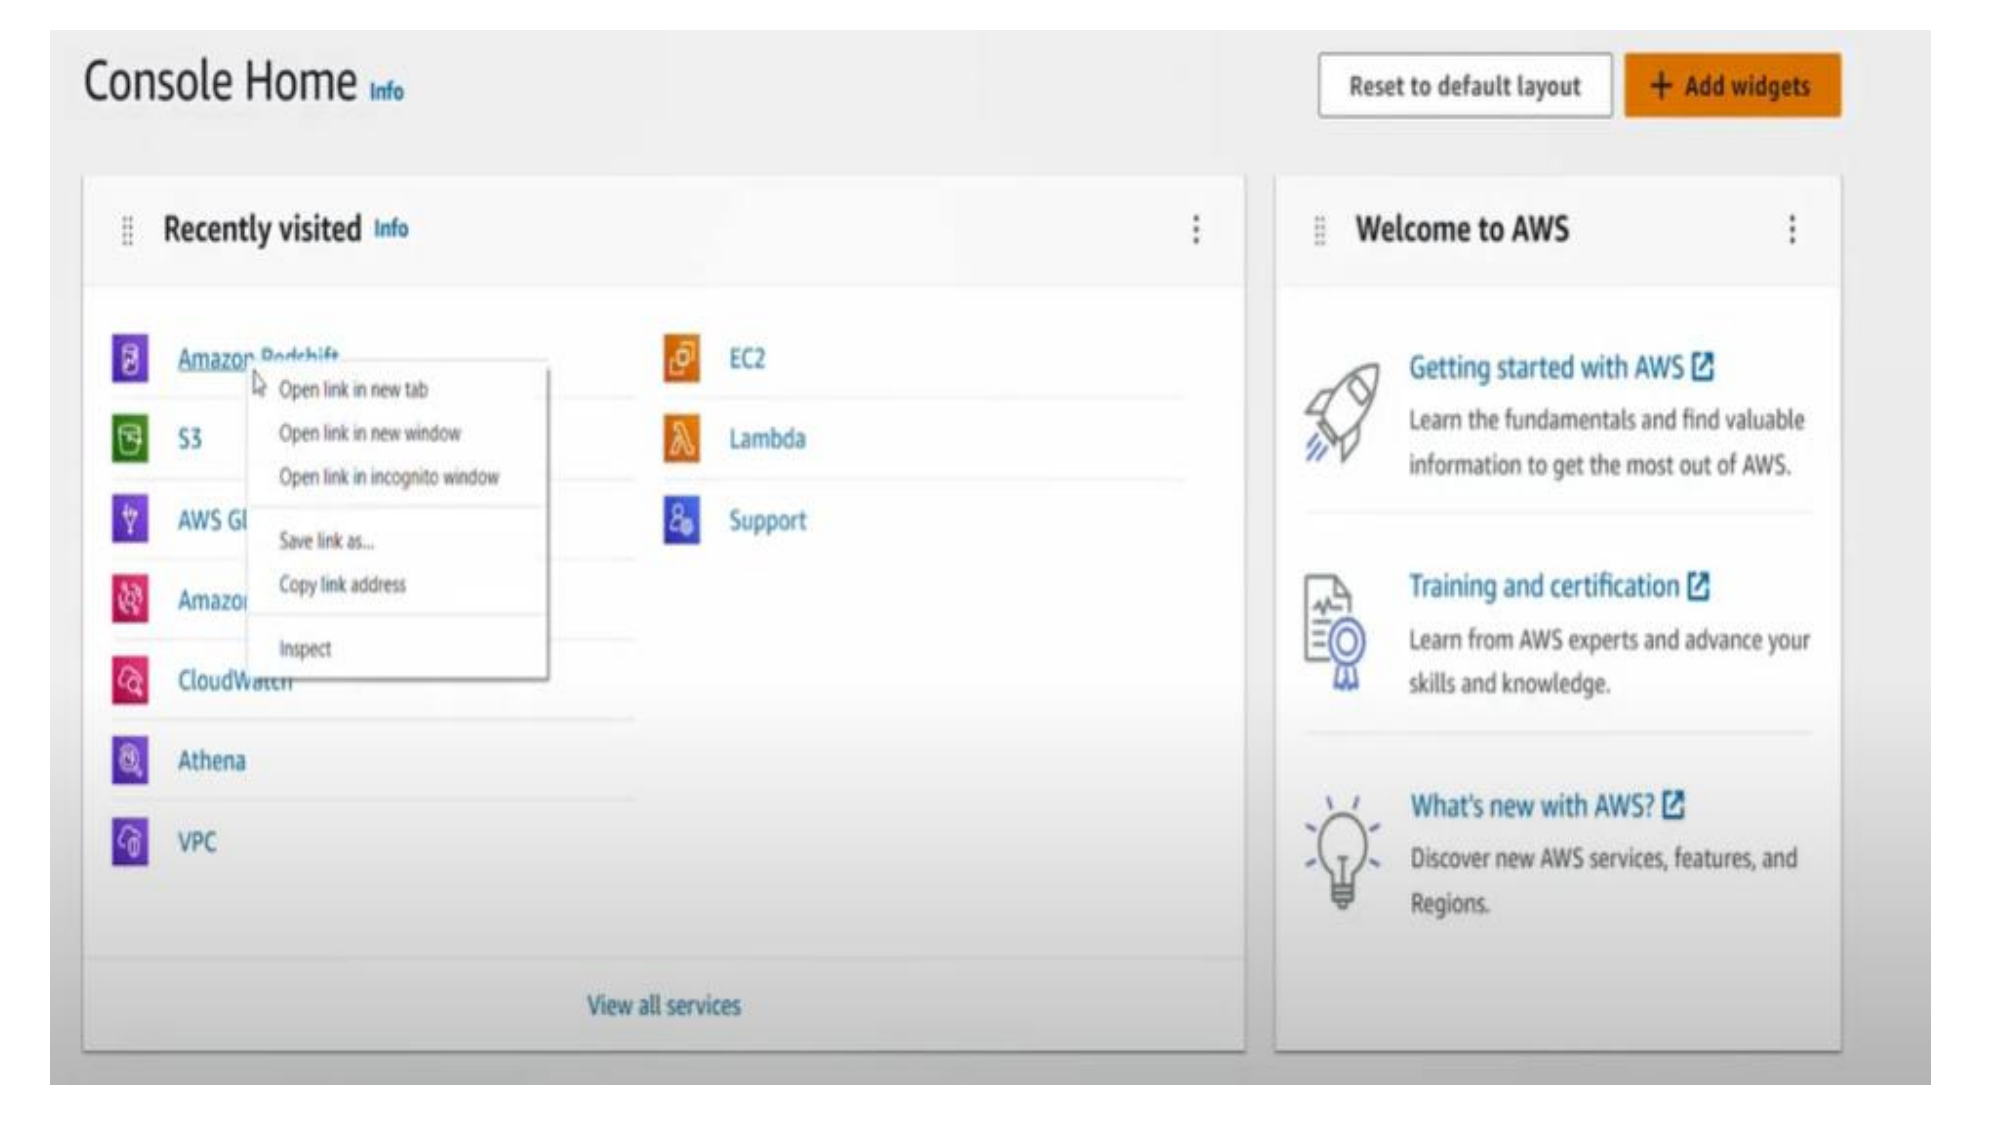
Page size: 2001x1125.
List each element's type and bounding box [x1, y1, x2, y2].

picture [50, 30, 1931, 1085]
